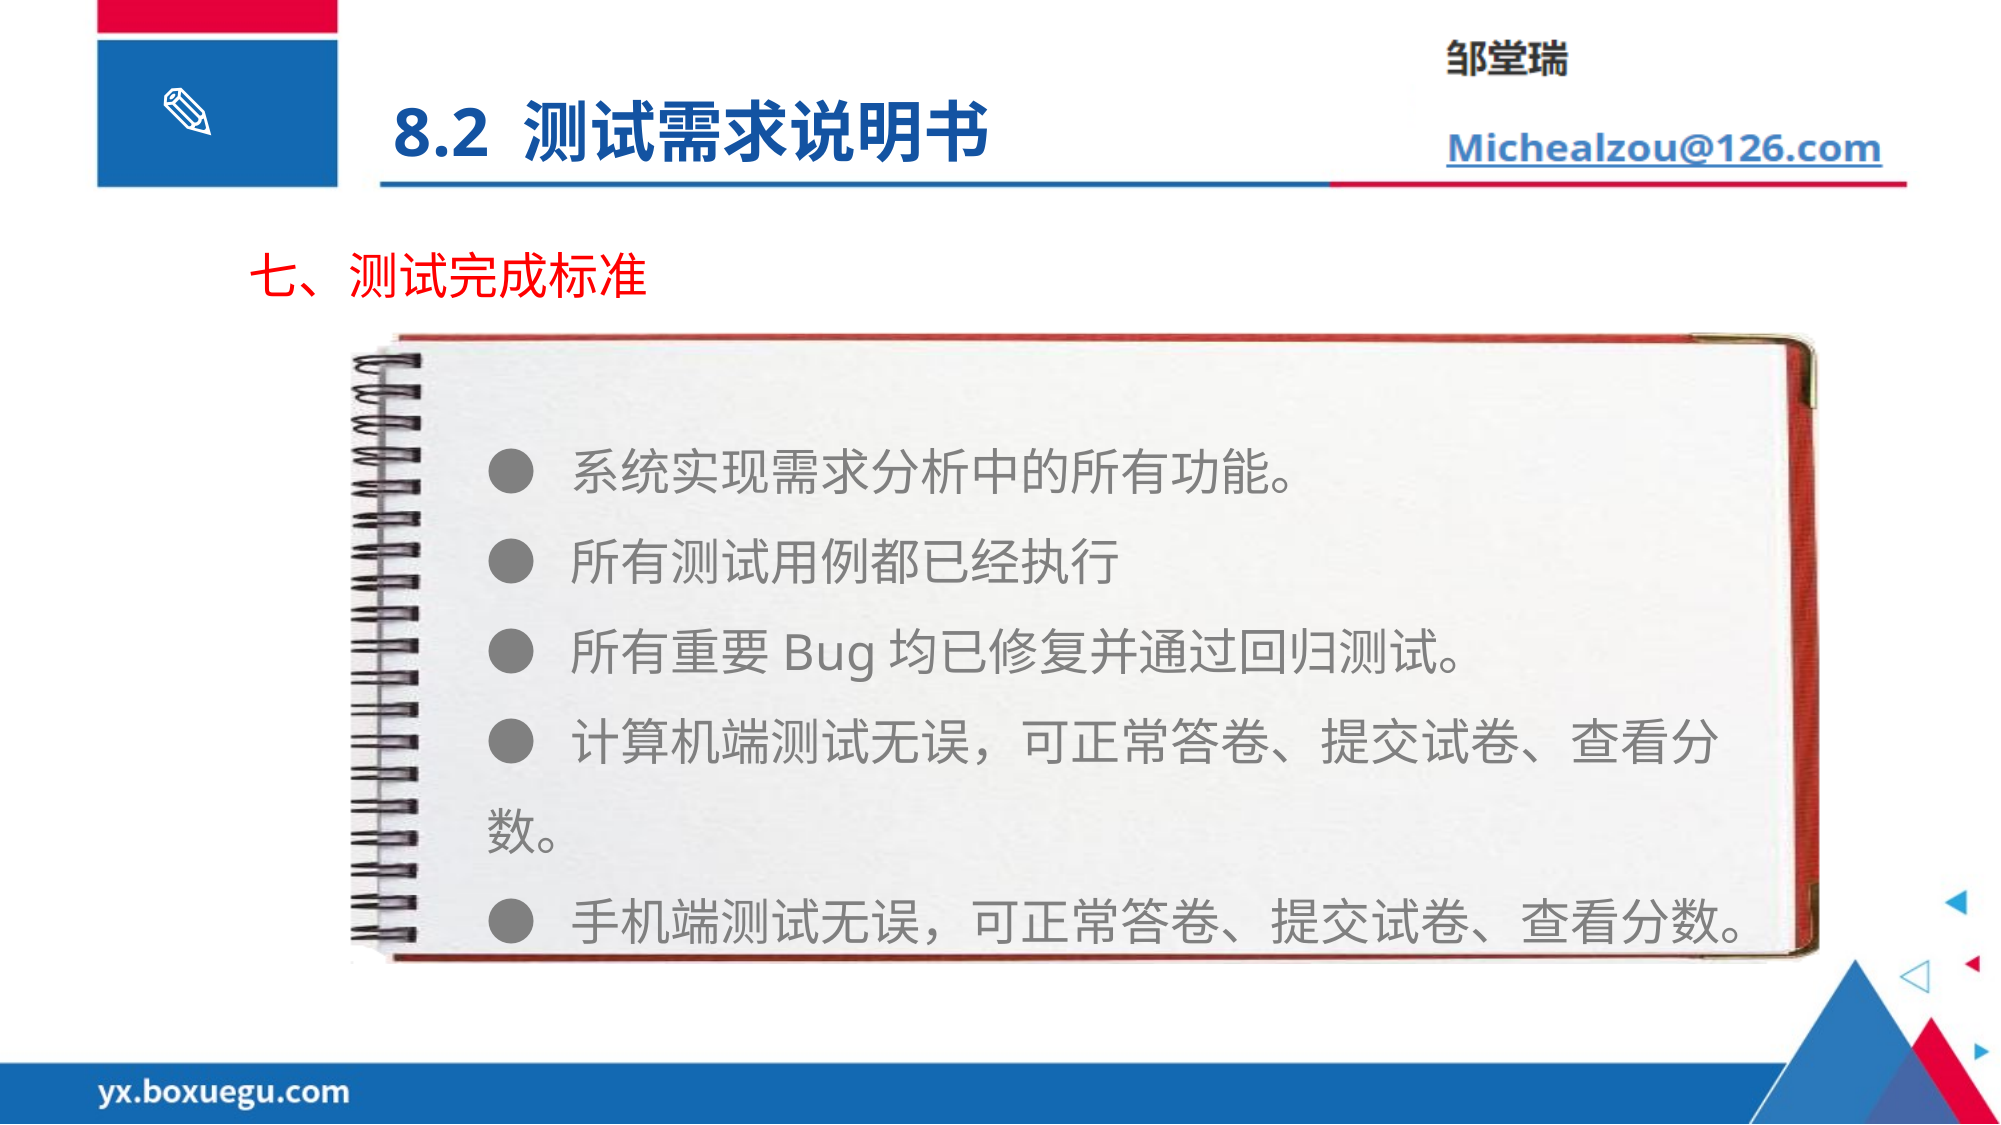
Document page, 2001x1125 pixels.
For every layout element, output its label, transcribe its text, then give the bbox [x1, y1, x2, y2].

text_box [345, 330, 1822, 964]
text_box 8.2 测试需求说明书 [379, 82, 1139, 177]
text_box 七、测试完成标准 [233, 206, 736, 332]
picture [0, 0, 2000, 1124]
